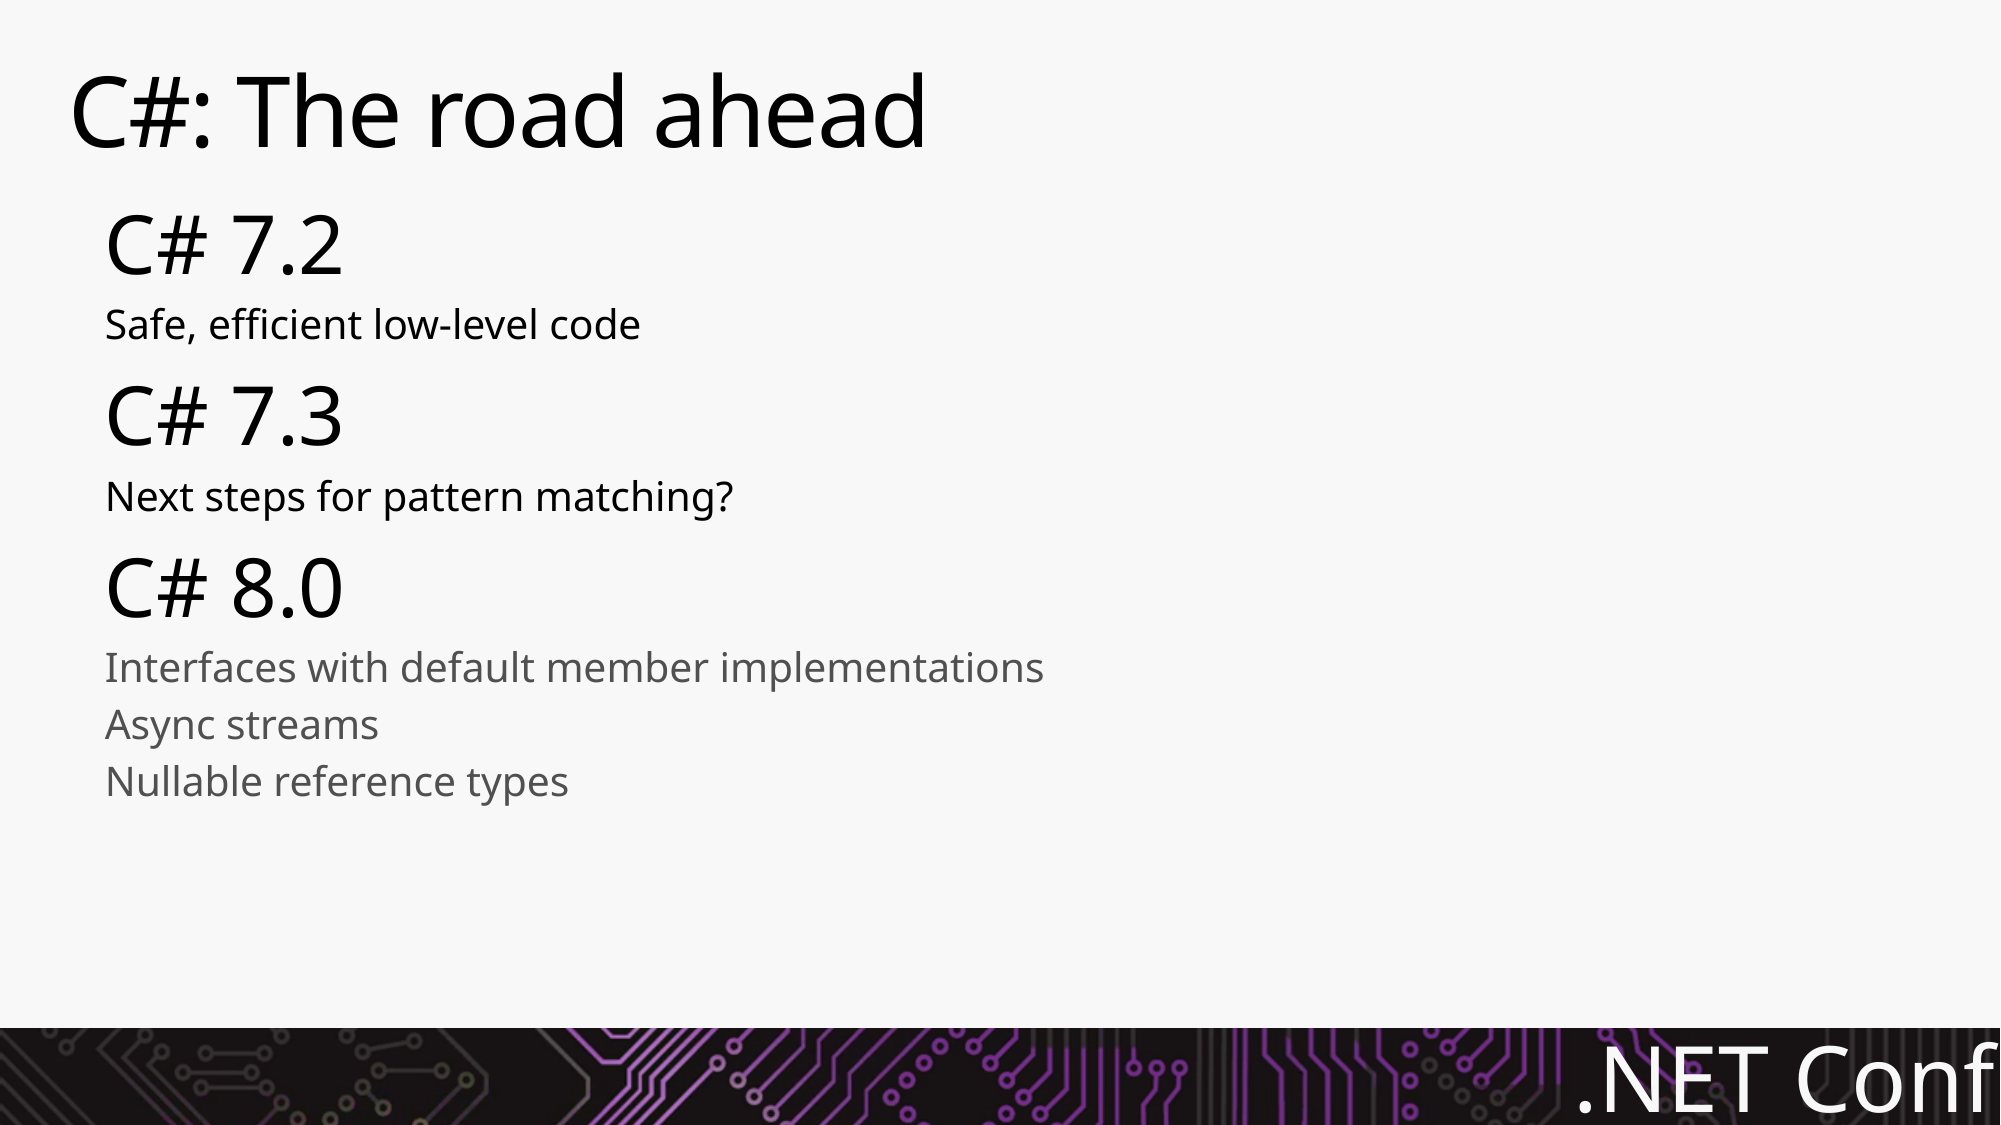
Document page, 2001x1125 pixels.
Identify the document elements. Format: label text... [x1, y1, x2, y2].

picture [0, 1028, 2000, 1125]
list C# 7.2 Safe, efficient low-level code C# 7.3 Next steps for pattern matching? C# 8.0 Interfaces with default member implementations Async streams Nullable reference types [80, 177, 2000, 842]
title C#: The road ahead [44, 47, 1957, 196]
